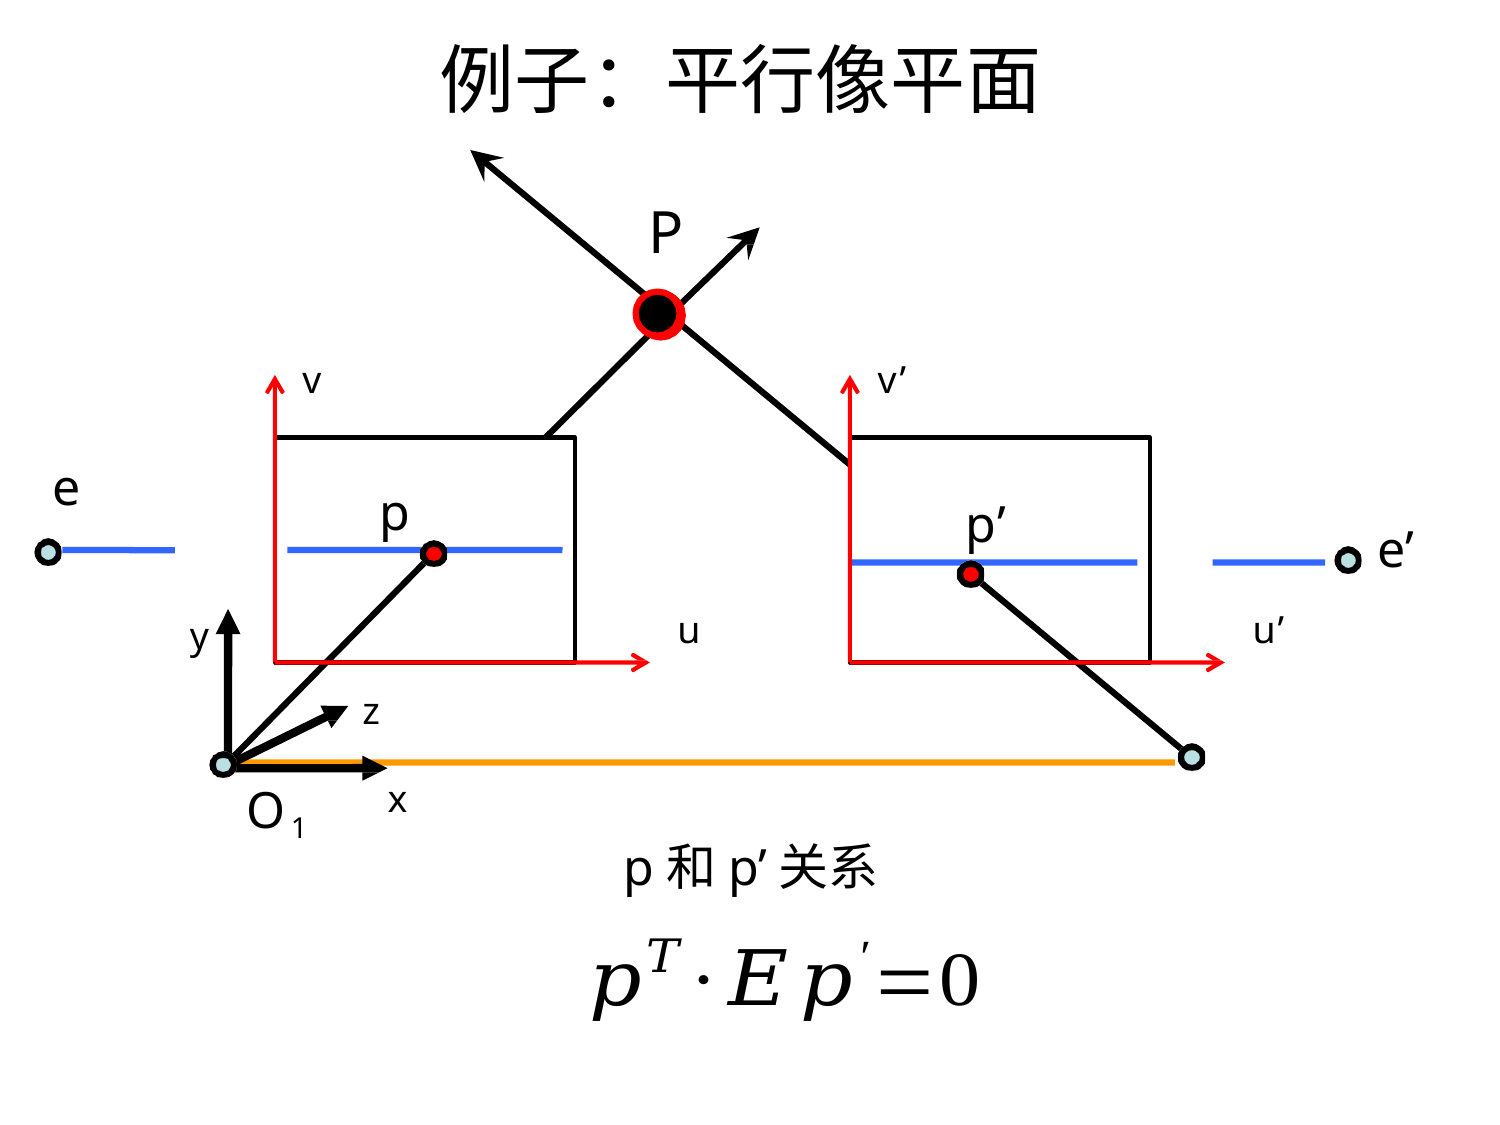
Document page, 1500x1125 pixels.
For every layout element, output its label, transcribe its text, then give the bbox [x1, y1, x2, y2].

text_box [840, 374, 860, 663]
text_box [215, 609, 241, 751]
title 例子：平行像平面 [437, 30, 1063, 221]
text_box p’ [962, 490, 1014, 553]
text_box [237, 755, 388, 776]
text_box [209, 751, 237, 776]
text_box u [675, 604, 700, 652]
text_box [1334, 546, 1362, 574]
text_box P [646, 193, 682, 266]
text_box [956, 560, 985, 588]
text_box [852, 437, 1150, 660]
text_box [680, 321, 847, 467]
text_box x [385, 772, 411, 820]
text_box [237, 705, 349, 764]
text_box p和p’关系 [606, 828, 895, 904]
text_box [849, 653, 1225, 673]
text_box y [187, 610, 213, 658]
text_box [277, 437, 575, 660]
text_box [274, 653, 650, 673]
text_box [34, 538, 62, 566]
text_box z [360, 685, 385, 733]
text_box [651, 296, 683, 338]
text_box [635, 291, 680, 336]
text_box p [377, 478, 412, 541]
text_box [265, 374, 285, 663]
text_box [1177, 743, 1206, 771]
text_box v’ [875, 354, 911, 402]
text_box e’ [1375, 515, 1424, 578]
text_box e [50, 453, 83, 516]
text_box [419, 540, 448, 567]
text_box O1 [50, 776, 385, 908]
text_box v [300, 354, 324, 402]
text_box [470, 149, 648, 297]
text_box [679, 227, 760, 308]
text_box u’ [1250, 604, 1289, 652]
